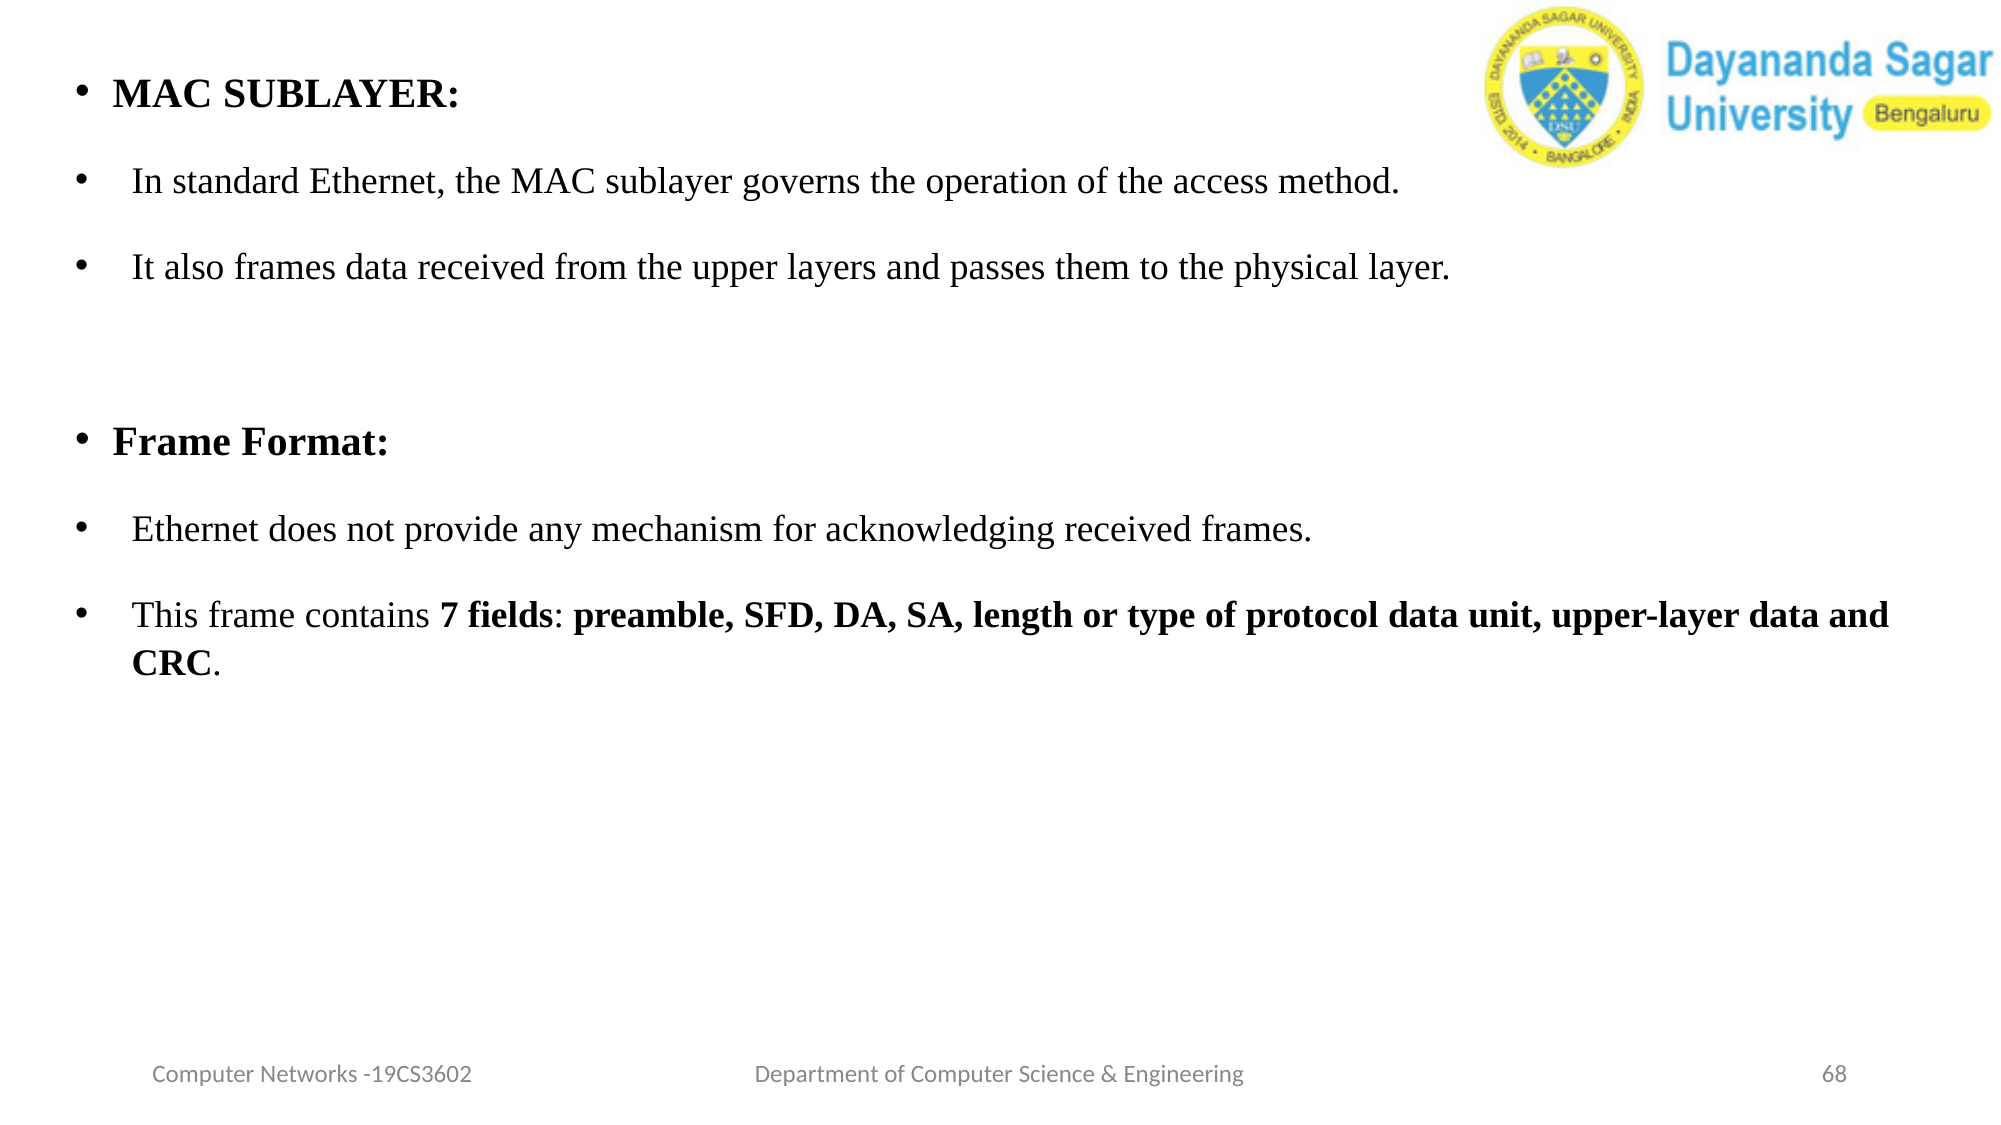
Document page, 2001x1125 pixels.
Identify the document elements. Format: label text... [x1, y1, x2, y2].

slide_number 12.‹#› [1479, 0, 2000, 175]
list MAC SUBLAYER: In standard Ethernet, the MAC sublayer governs the operation of the access method. It also frames data received from the upper layers and passes them to the physical layer. Frame Format: Ethernet does not provide any mechanism for acknowledging received frames. This frame contains 7 fields: preamble, SFD, DA, SA, length or type of protocol data unit, upper-layer data and CRC. [60, 54, 1950, 1093]
slide_number ‹#› [1412, 1042, 1863, 1103]
slide_number Computer Networks -19CS3602 [137, 1042, 588, 1103]
footer Department of Computer Science & Engineering [662, 1042, 1338, 1103]
